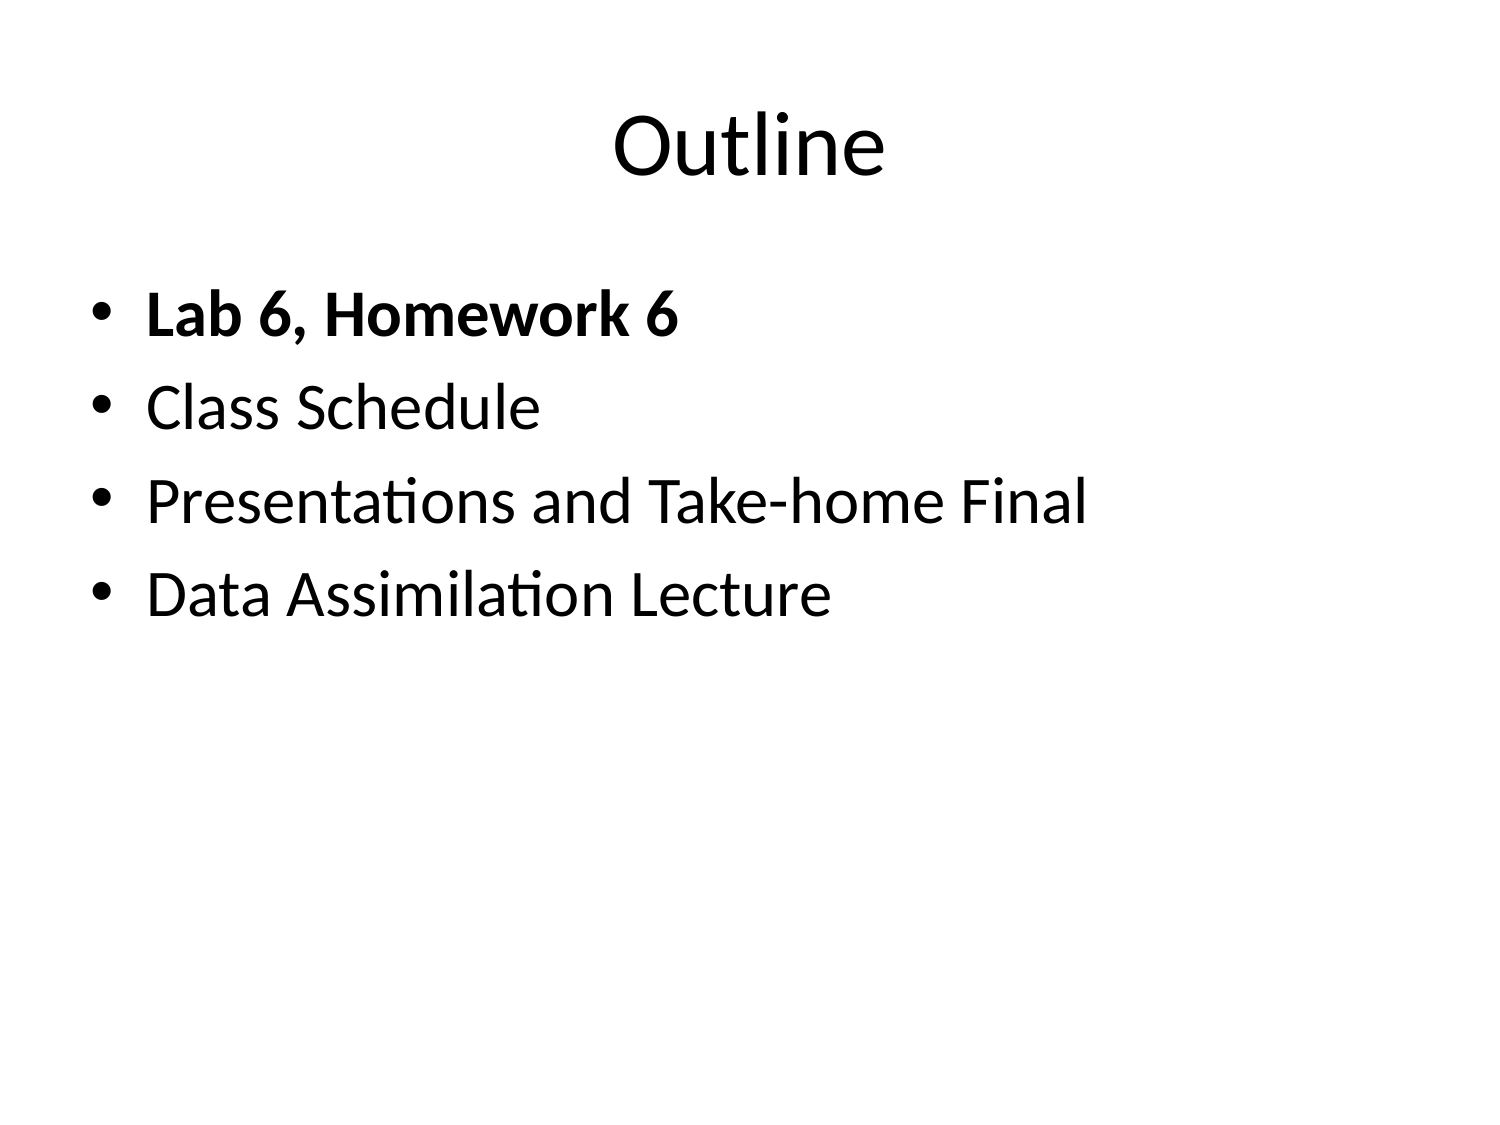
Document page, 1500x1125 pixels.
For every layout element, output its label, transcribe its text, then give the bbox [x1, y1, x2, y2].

list Lab 6, Homework 6 Class Schedule Presentations and Take-home Final Data Assimilation Lecture [75, 262, 1425, 1005]
title Outline [75, 45, 1425, 233]
